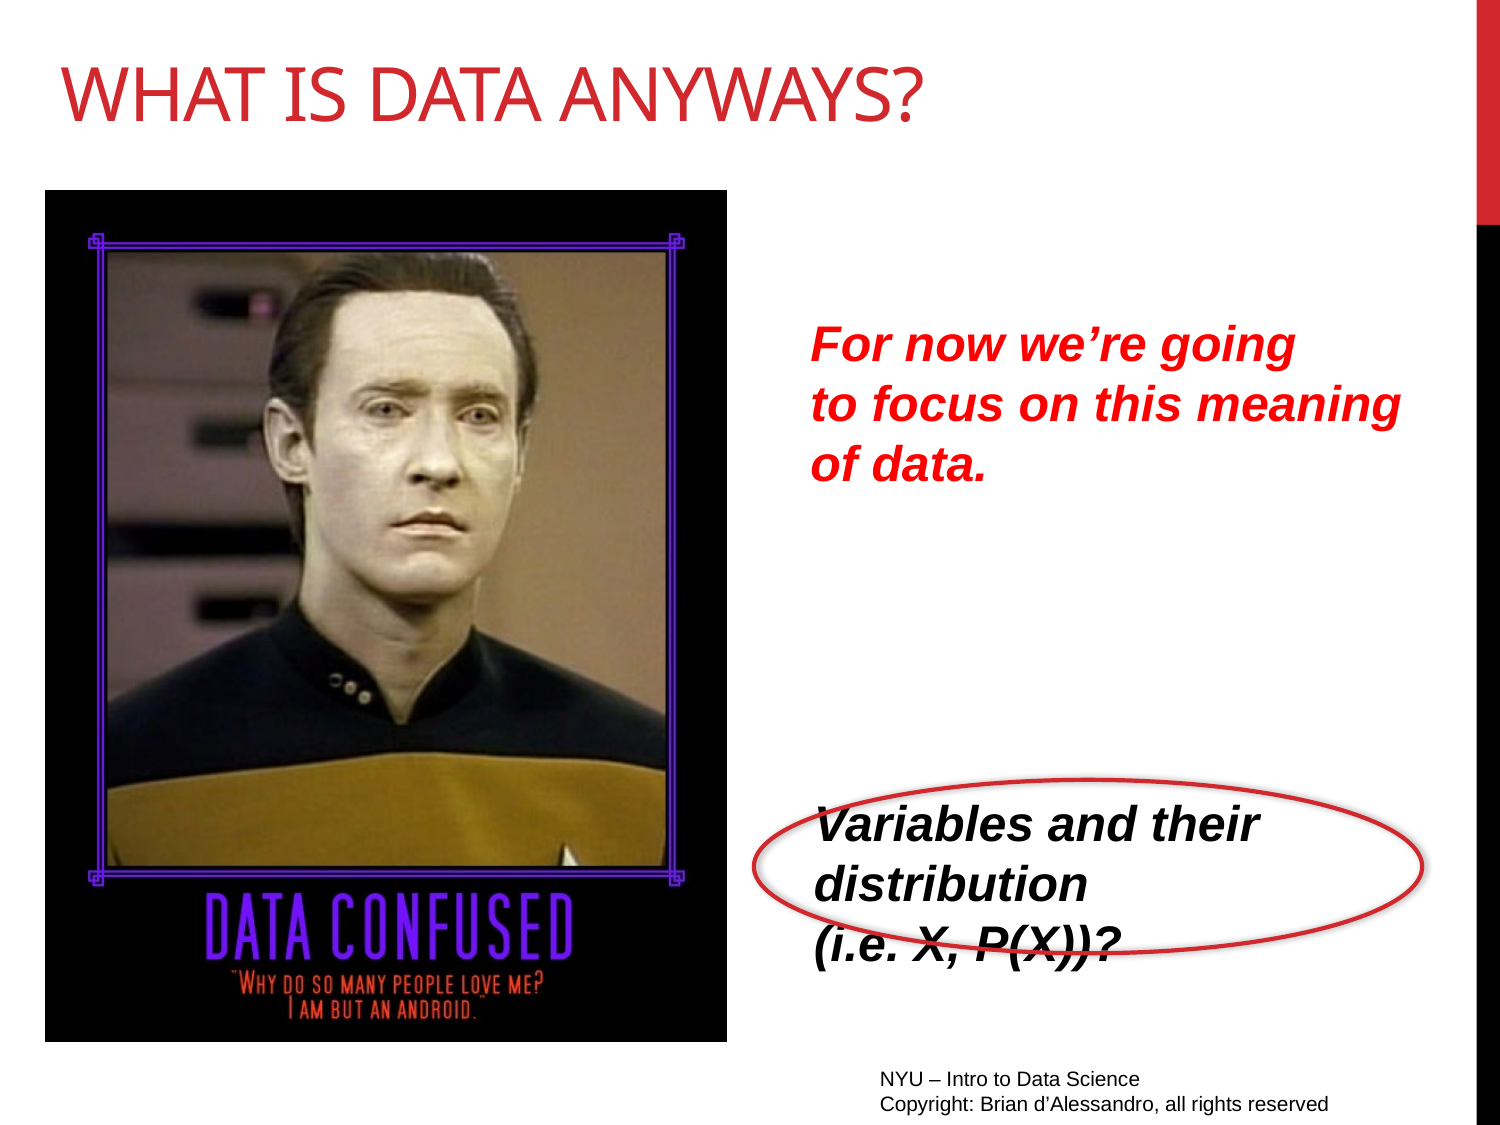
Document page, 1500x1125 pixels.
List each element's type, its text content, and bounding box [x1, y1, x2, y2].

text_box [752, 778, 1424, 955]
title What is data anyways? [45, 0, 1423, 145]
text_box Variables and their distribution (i.e. X, P(X))? [798, 784, 1464, 979]
picture [45, 190, 727, 1042]
text_box For now we’re going to focus on this meaning of data. [795, 304, 1464, 499]
